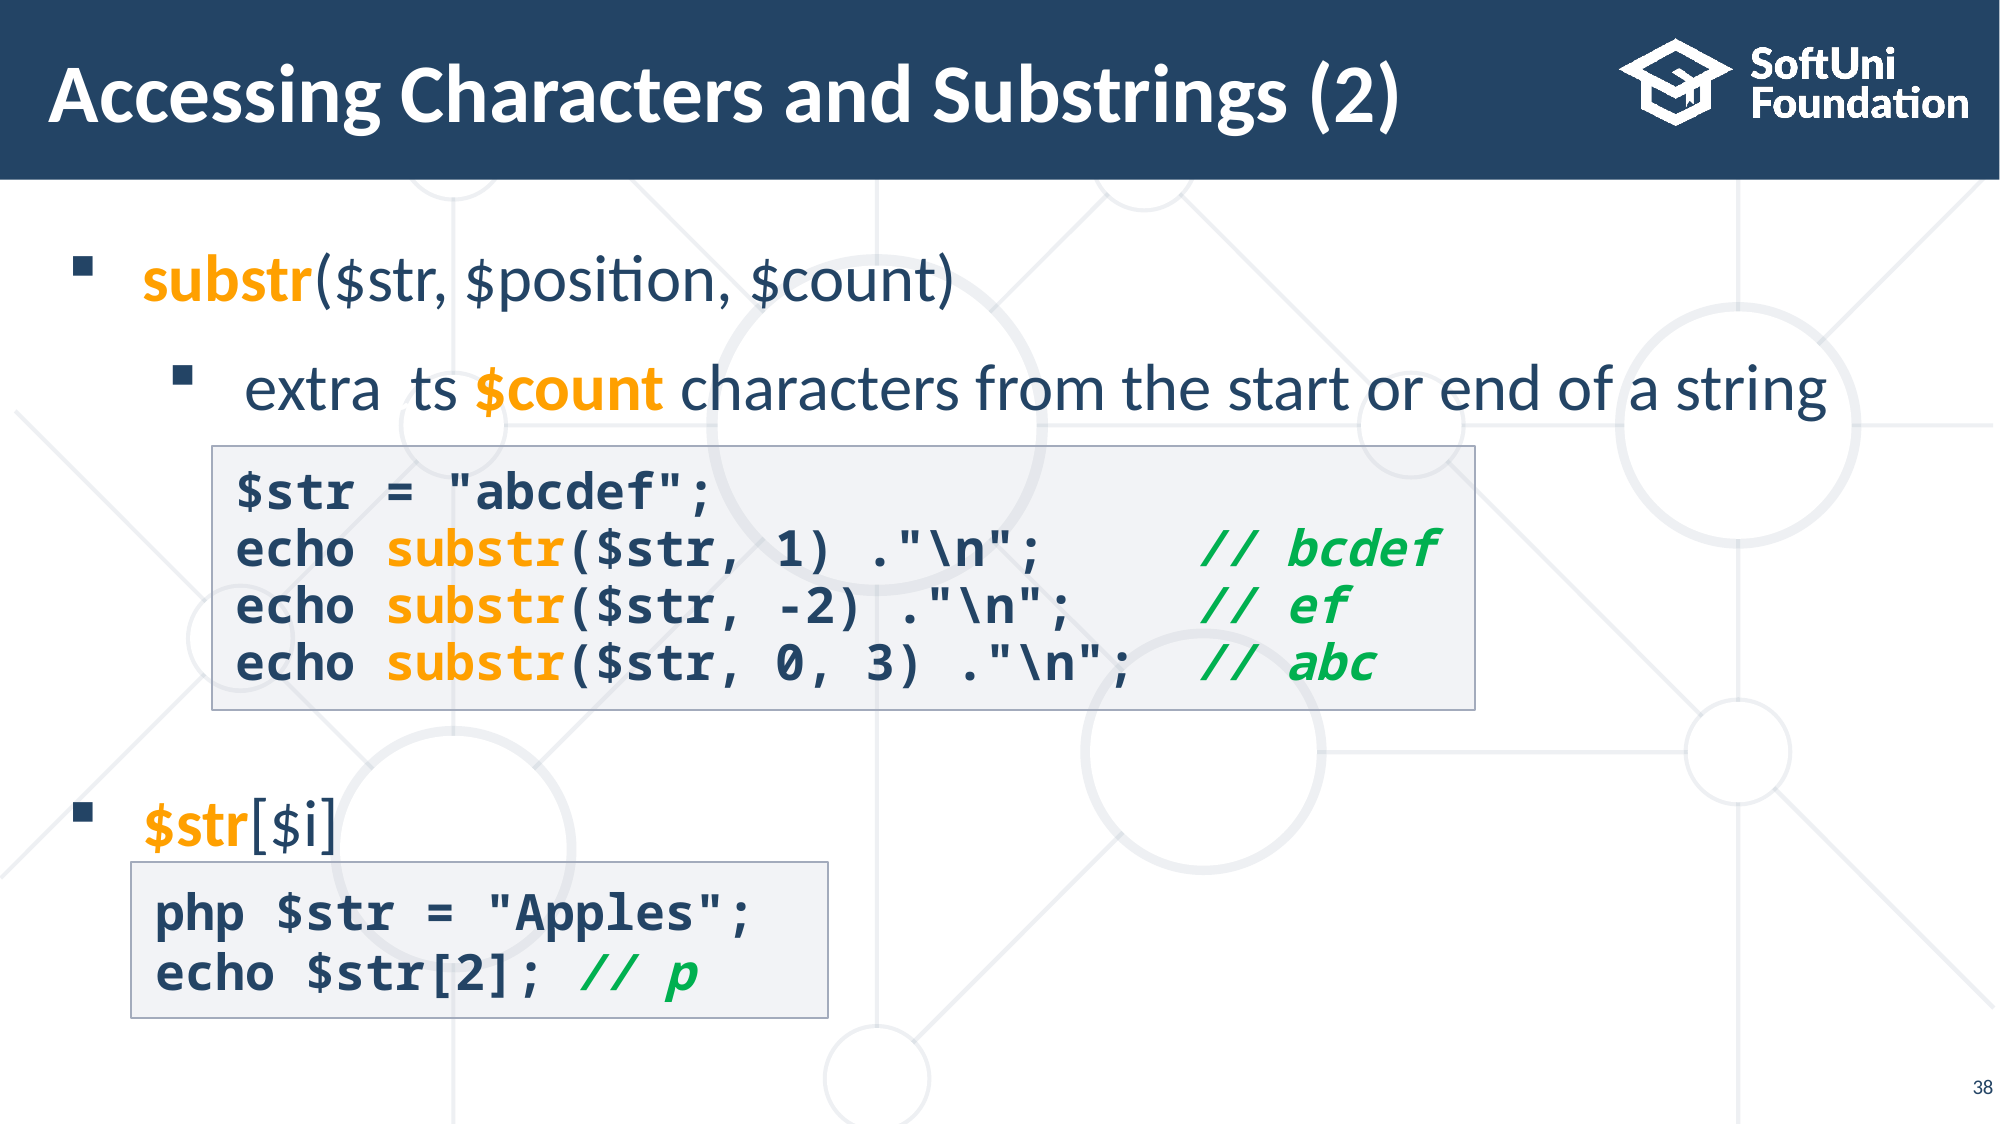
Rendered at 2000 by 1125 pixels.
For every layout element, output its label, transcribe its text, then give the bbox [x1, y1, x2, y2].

list substr($str, $position, $count) extracts $count characters from the start or end of a string $str[$i] [49, 224, 1937, 1103]
title Accessing Characters and Substrings (2) [31, 16, 1591, 162]
text_box $str = "abcdef"; echo substr($str, 1) ."\n"; // bcdef echo substr($str, -2) ."\n"; // ef echo substr($str, 0, 3) ."\n"; // abc [212, 446, 1475, 710]
slide_number 38 [1937, 1070, 2000, 1103]
picture [1618, 38, 1968, 126]
text_box php $str = "Apples"; echo $str[2]; // p [131, 862, 829, 1018]
